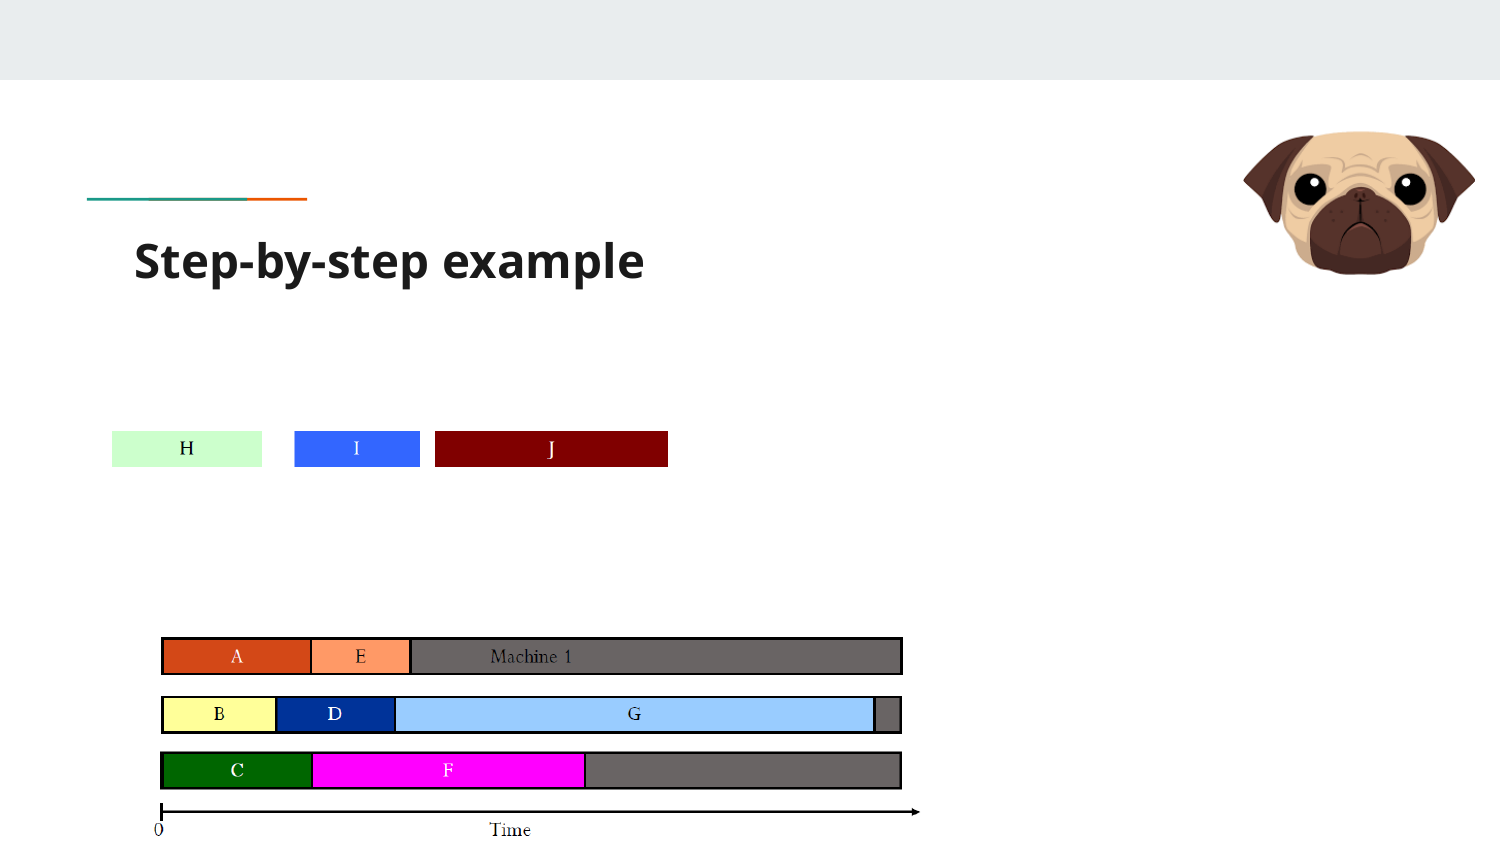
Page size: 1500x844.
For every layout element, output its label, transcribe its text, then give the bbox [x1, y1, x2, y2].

picture [100, 303, 939, 844]
picture [1243, 84, 1475, 316]
title Step-by-step example [119, 216, 1238, 305]
